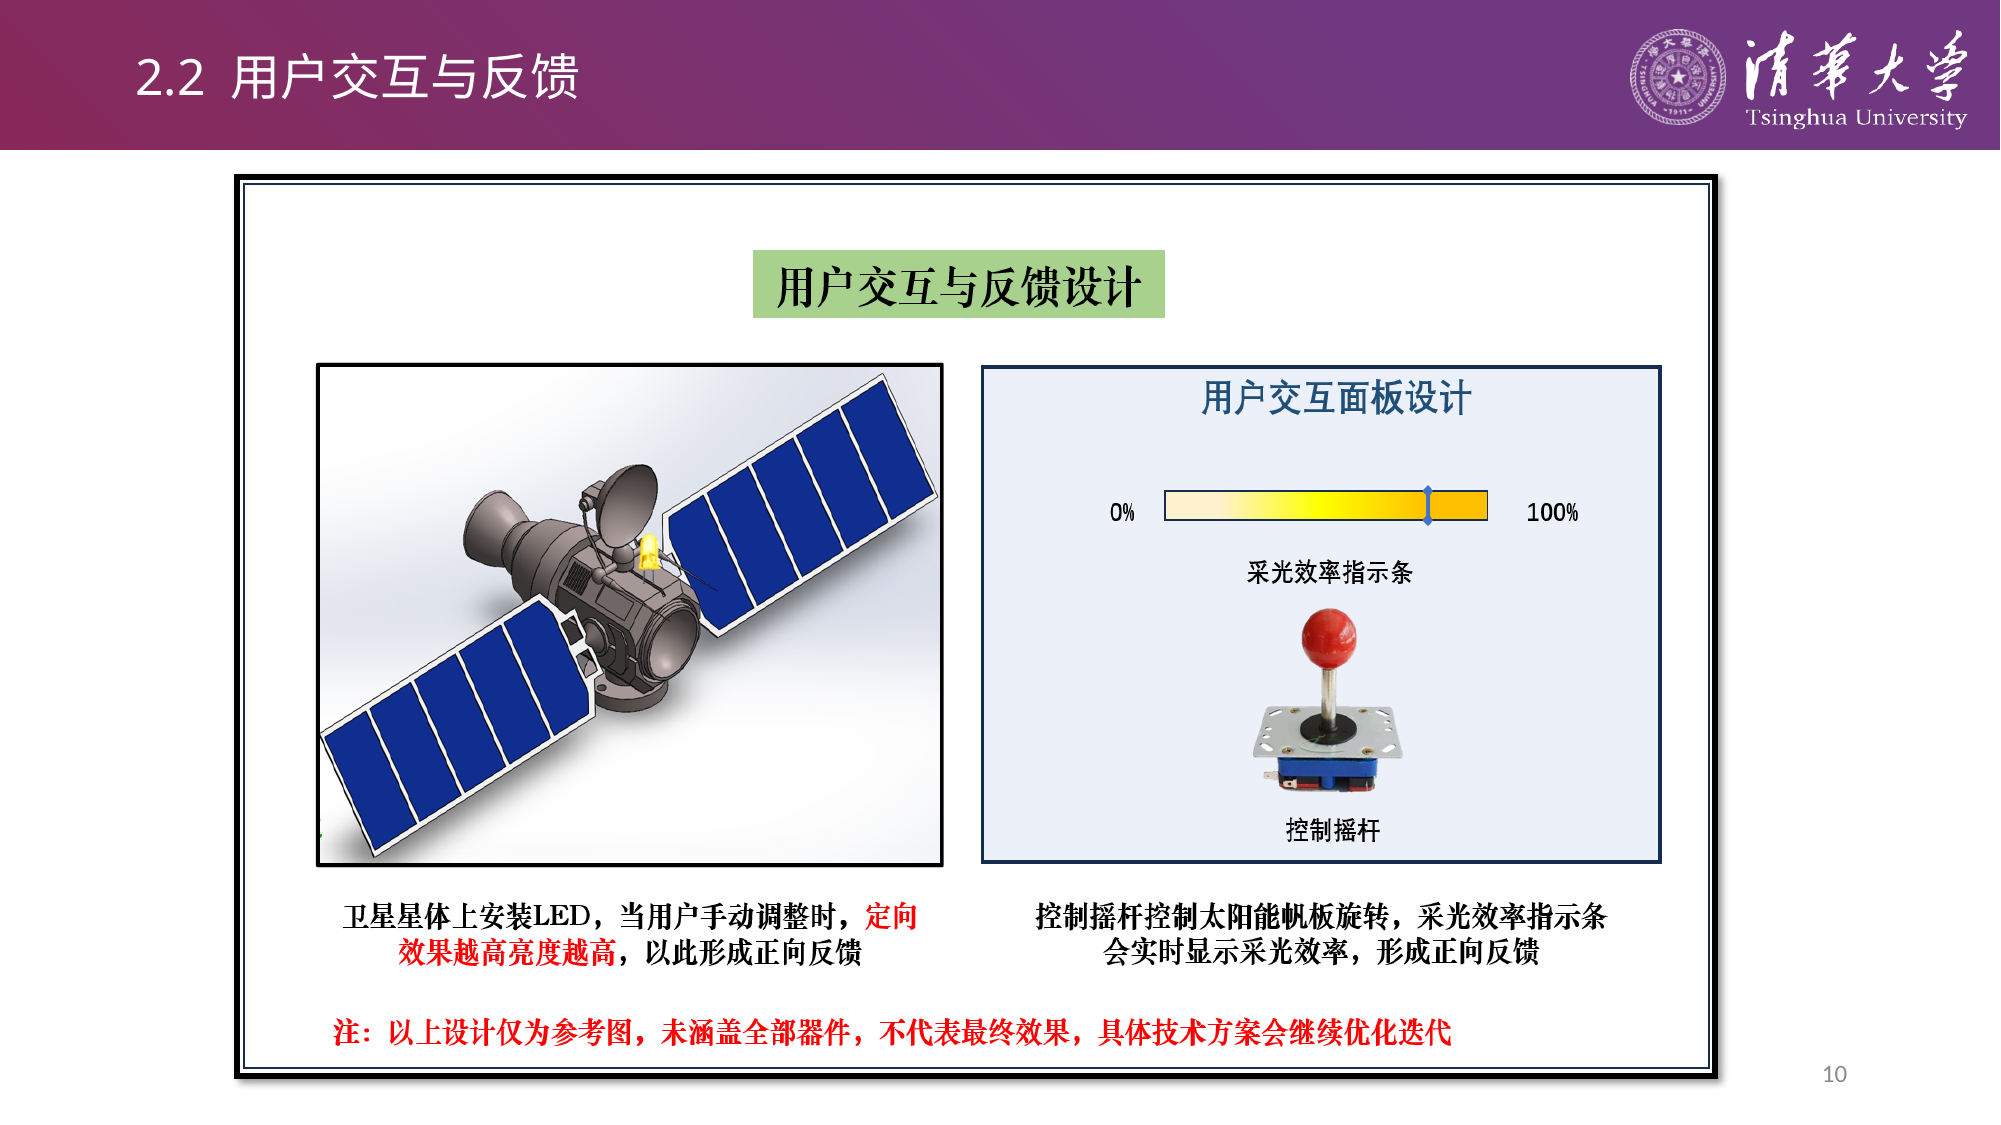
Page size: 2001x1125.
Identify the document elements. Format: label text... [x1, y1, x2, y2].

slide_number 10 [1412, 1042, 1863, 1103]
text_box [0, 0, 2000, 151]
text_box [1630, 29, 1968, 130]
text_box 2.2 用户交互与反馈 [120, 37, 1630, 113]
picture [240, 180, 1713, 1073]
